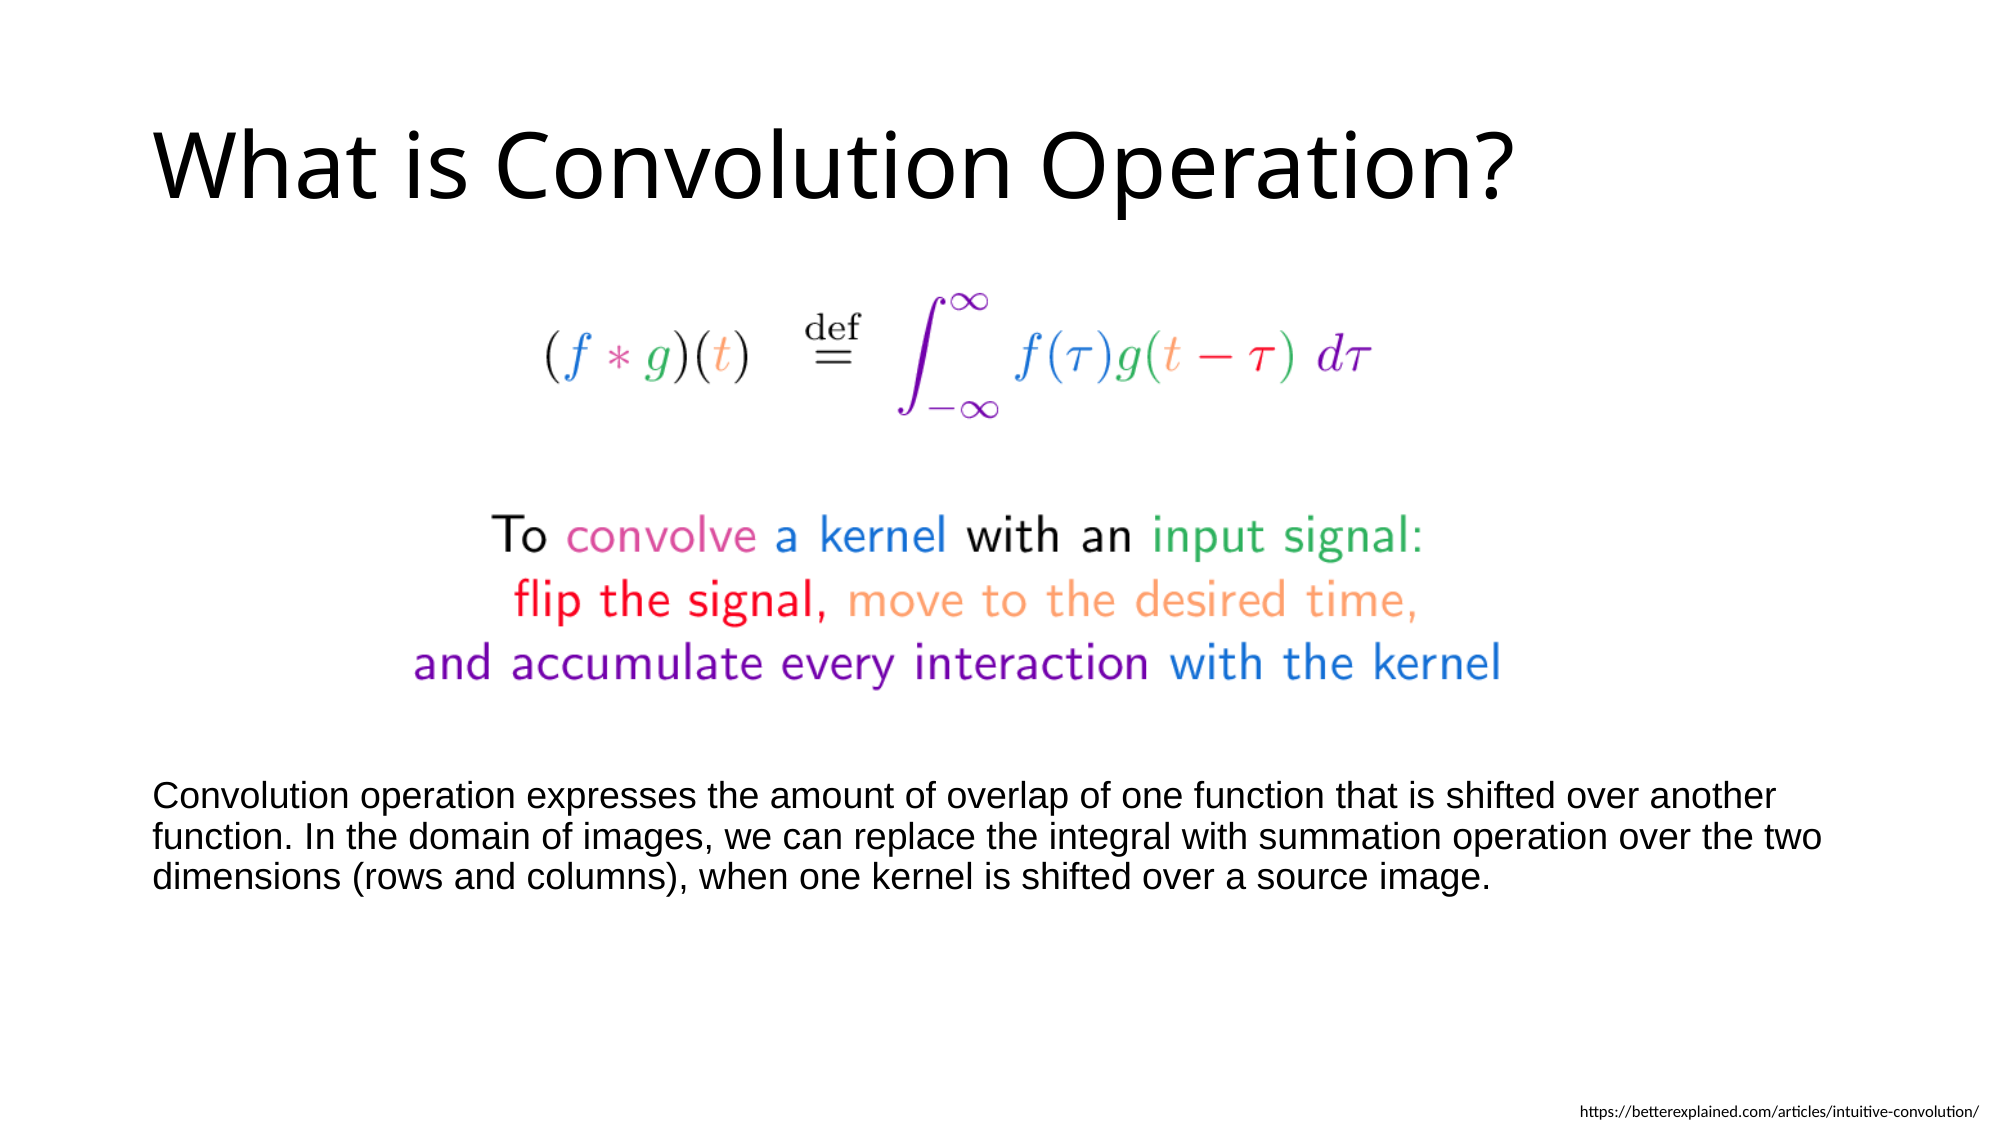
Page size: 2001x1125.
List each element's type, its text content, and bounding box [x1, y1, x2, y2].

picture [382, 261, 1531, 723]
text_box https://betterexplained.com/articles/intuitive-convolution/ [1565, 1093, 1996, 1125]
list Convolution operation expresses the amount of overlap of one function that is shifted over another function. In the domain of images, we can replace the integral with summation operation over the two dimensions (rows and columns), when one kernel is shifted over a source image. [137, 768, 1863, 1066]
title What is Convolution Operation? [137, 59, 1863, 278]
